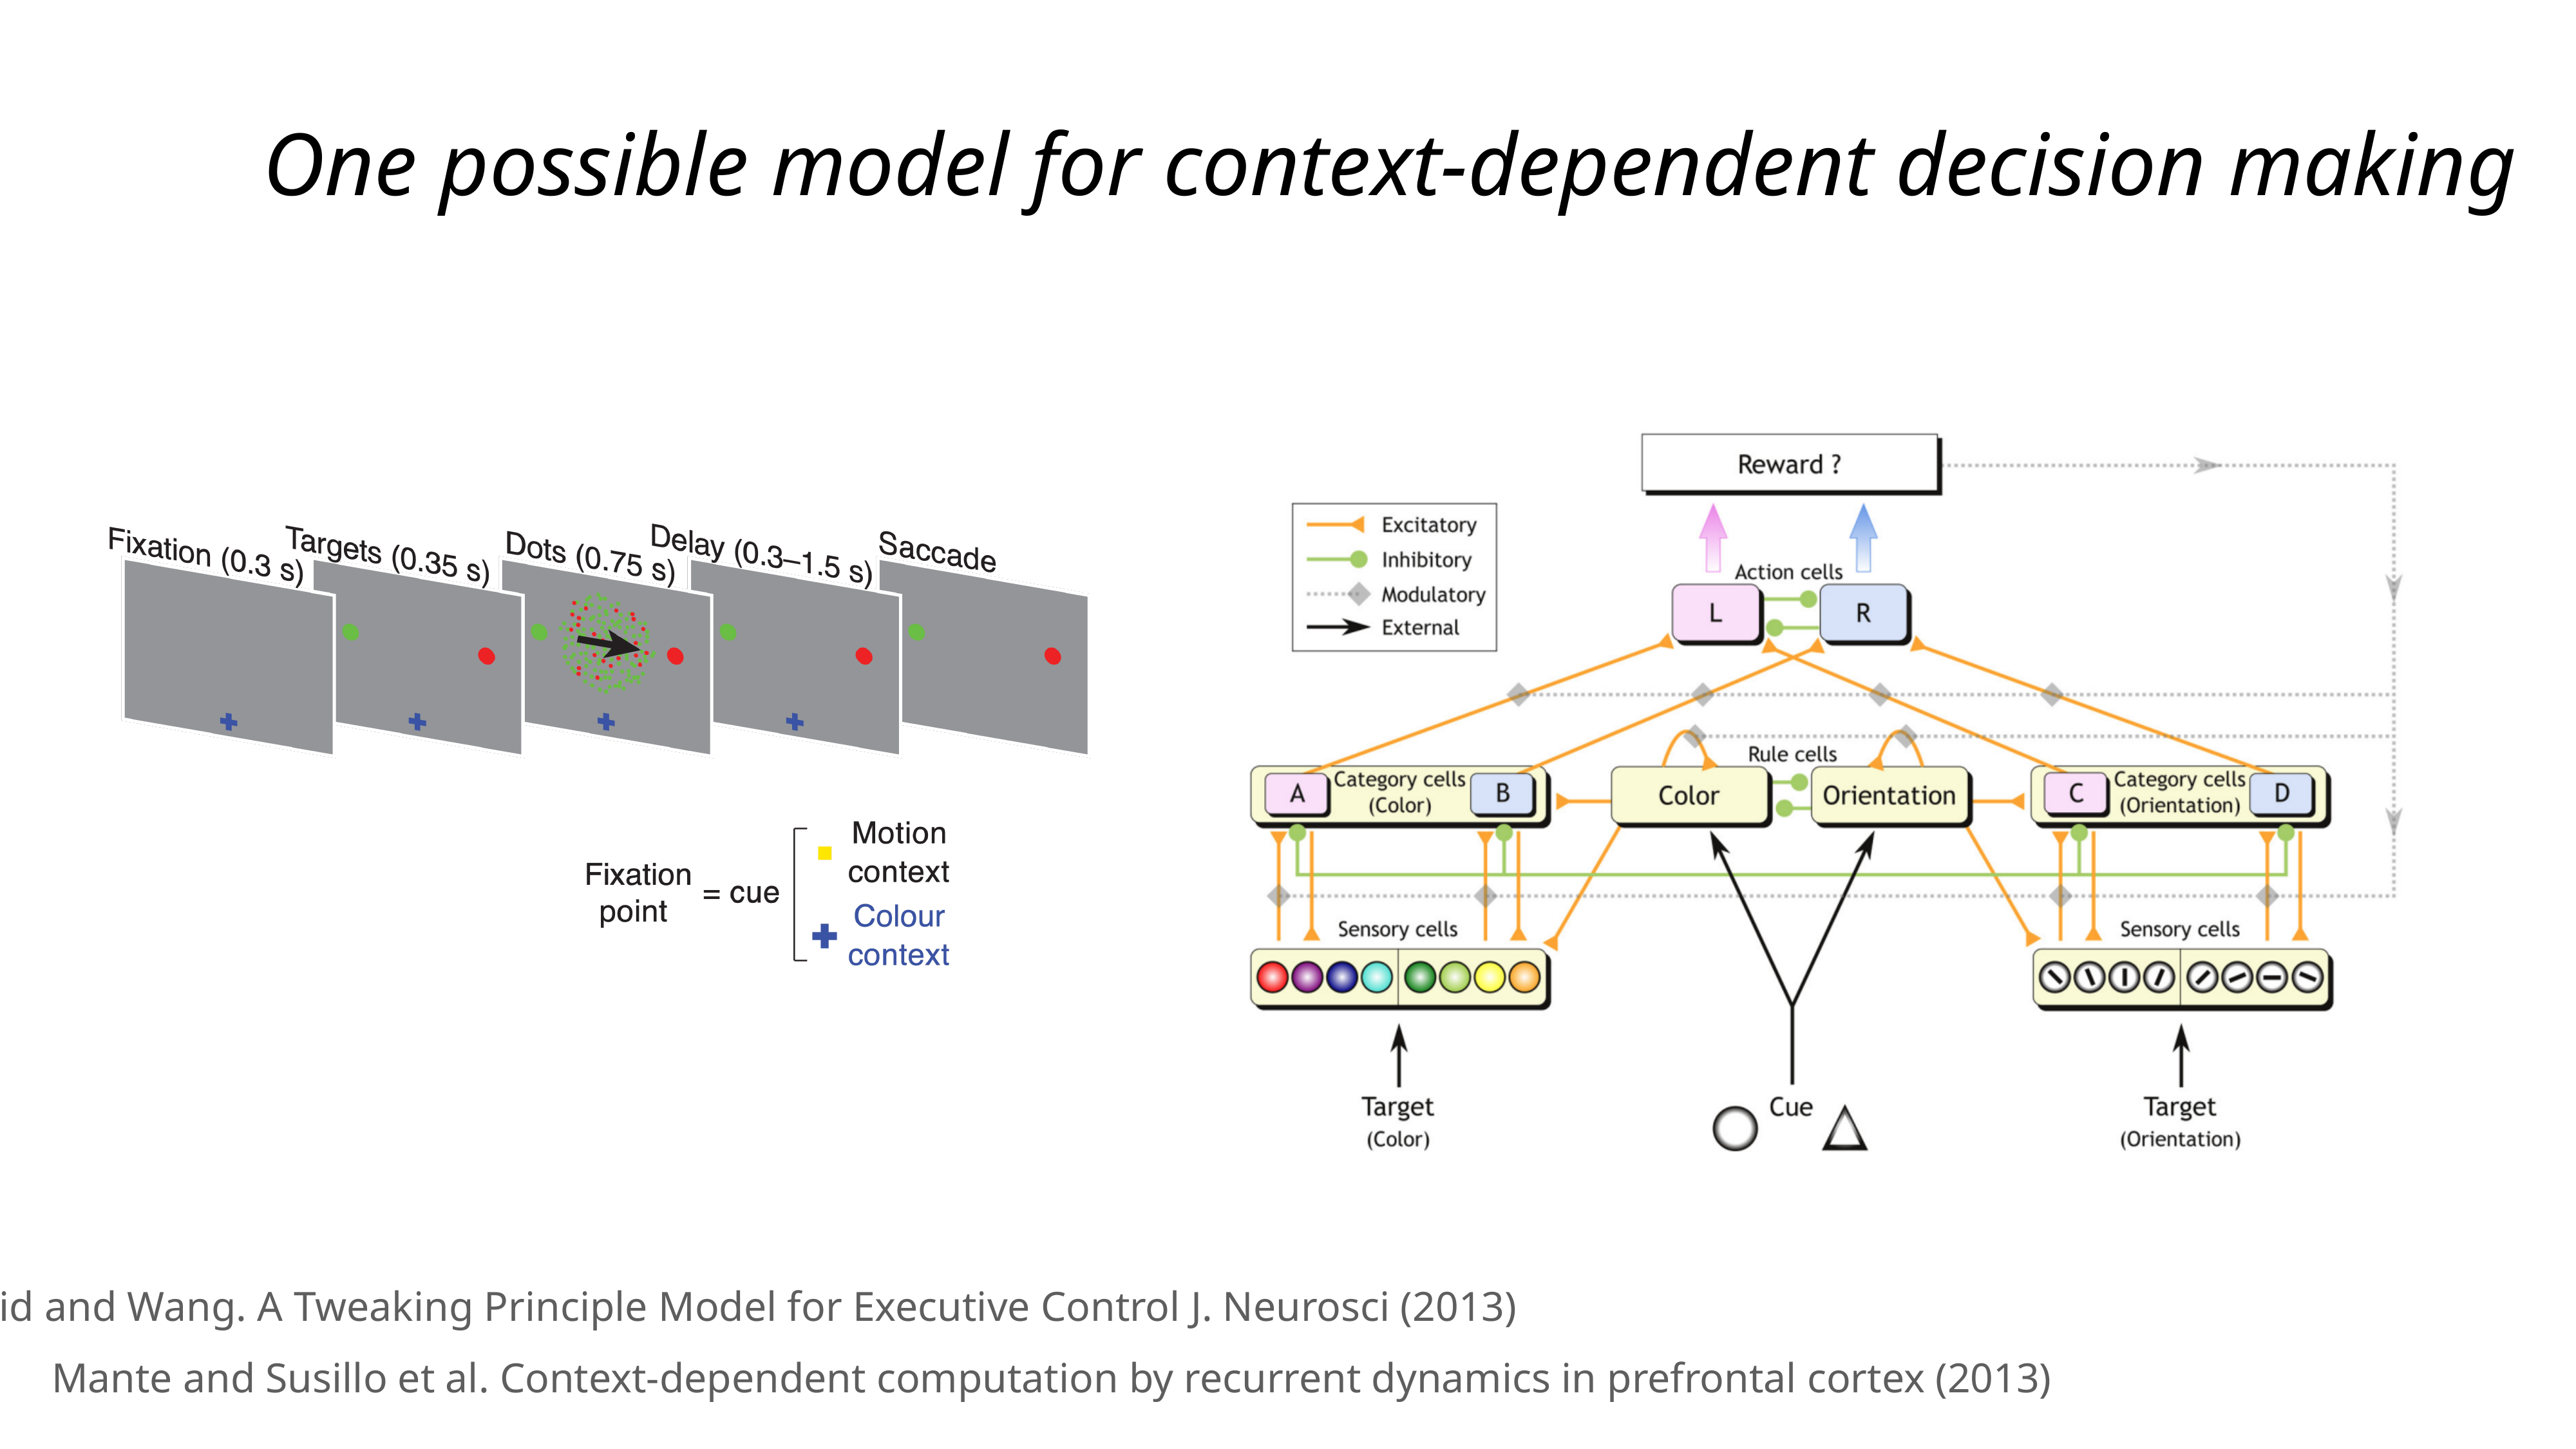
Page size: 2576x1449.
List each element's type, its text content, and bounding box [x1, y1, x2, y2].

picture [1245, 401, 2471, 1166]
picture [76, 522, 1136, 972]
text_box One possible model for context-dependent decision making [255, 102, 2576, 220]
text_box Ardid and Wang. A Tweaking Principle Model for Executive Control J. Neurosci (2013) [0, 1273, 1527, 1337]
text_box Mante and Susillo et al. Context-dependent computation by recurrent dynamics in prefrontal cortex (2013) [46, 1347, 2368, 1447]
